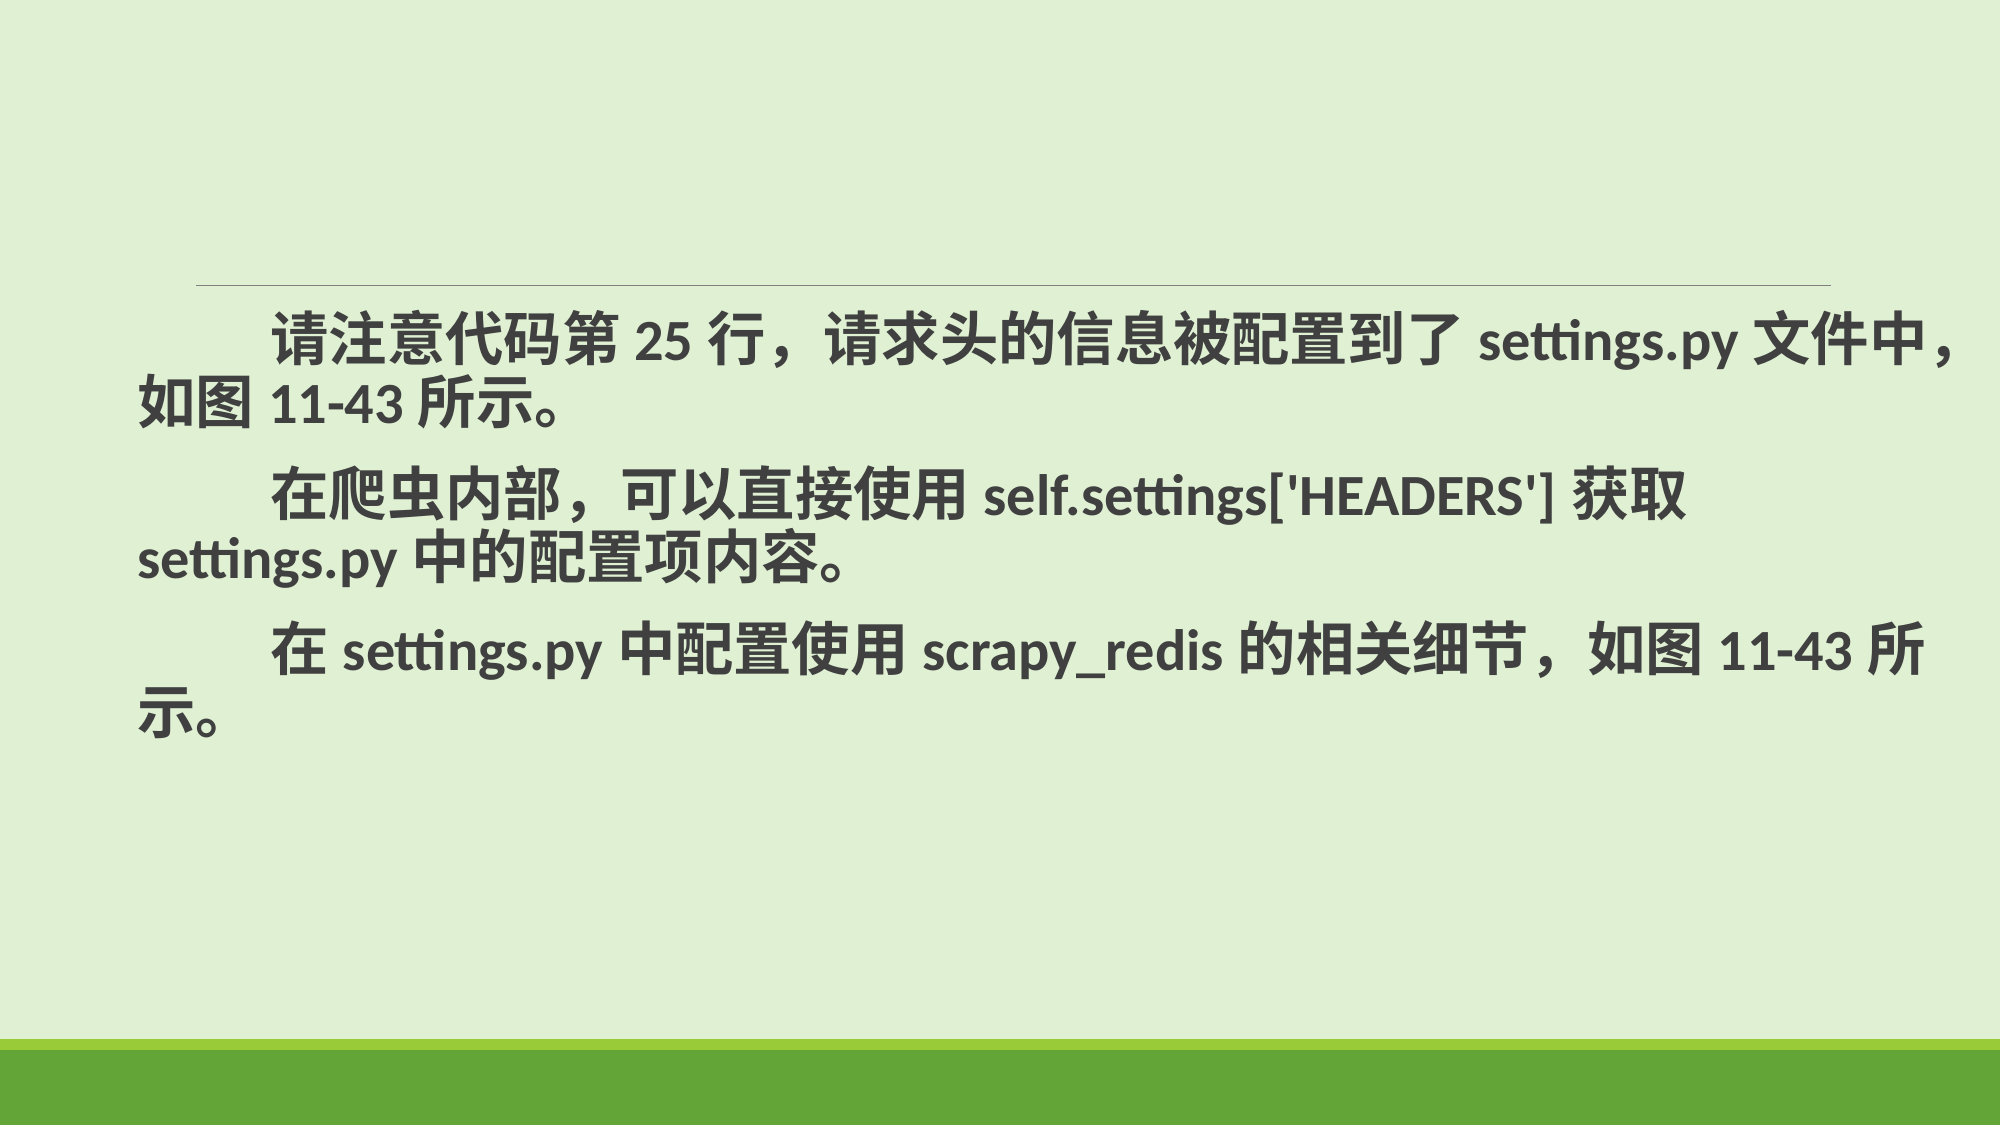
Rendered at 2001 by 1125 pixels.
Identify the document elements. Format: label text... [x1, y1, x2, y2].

list 请注意代码第25行，请求头的信息被配置到了settings.py文件中，如图11-43所示。 在爬虫内部，可以直接使用self.settings['HEADERS']获取settings.py中的配置项内容。 在settings.py中配置使用scrapy_redis的相关细节，如图11-43所示。 [122, 302, 1936, 963]
